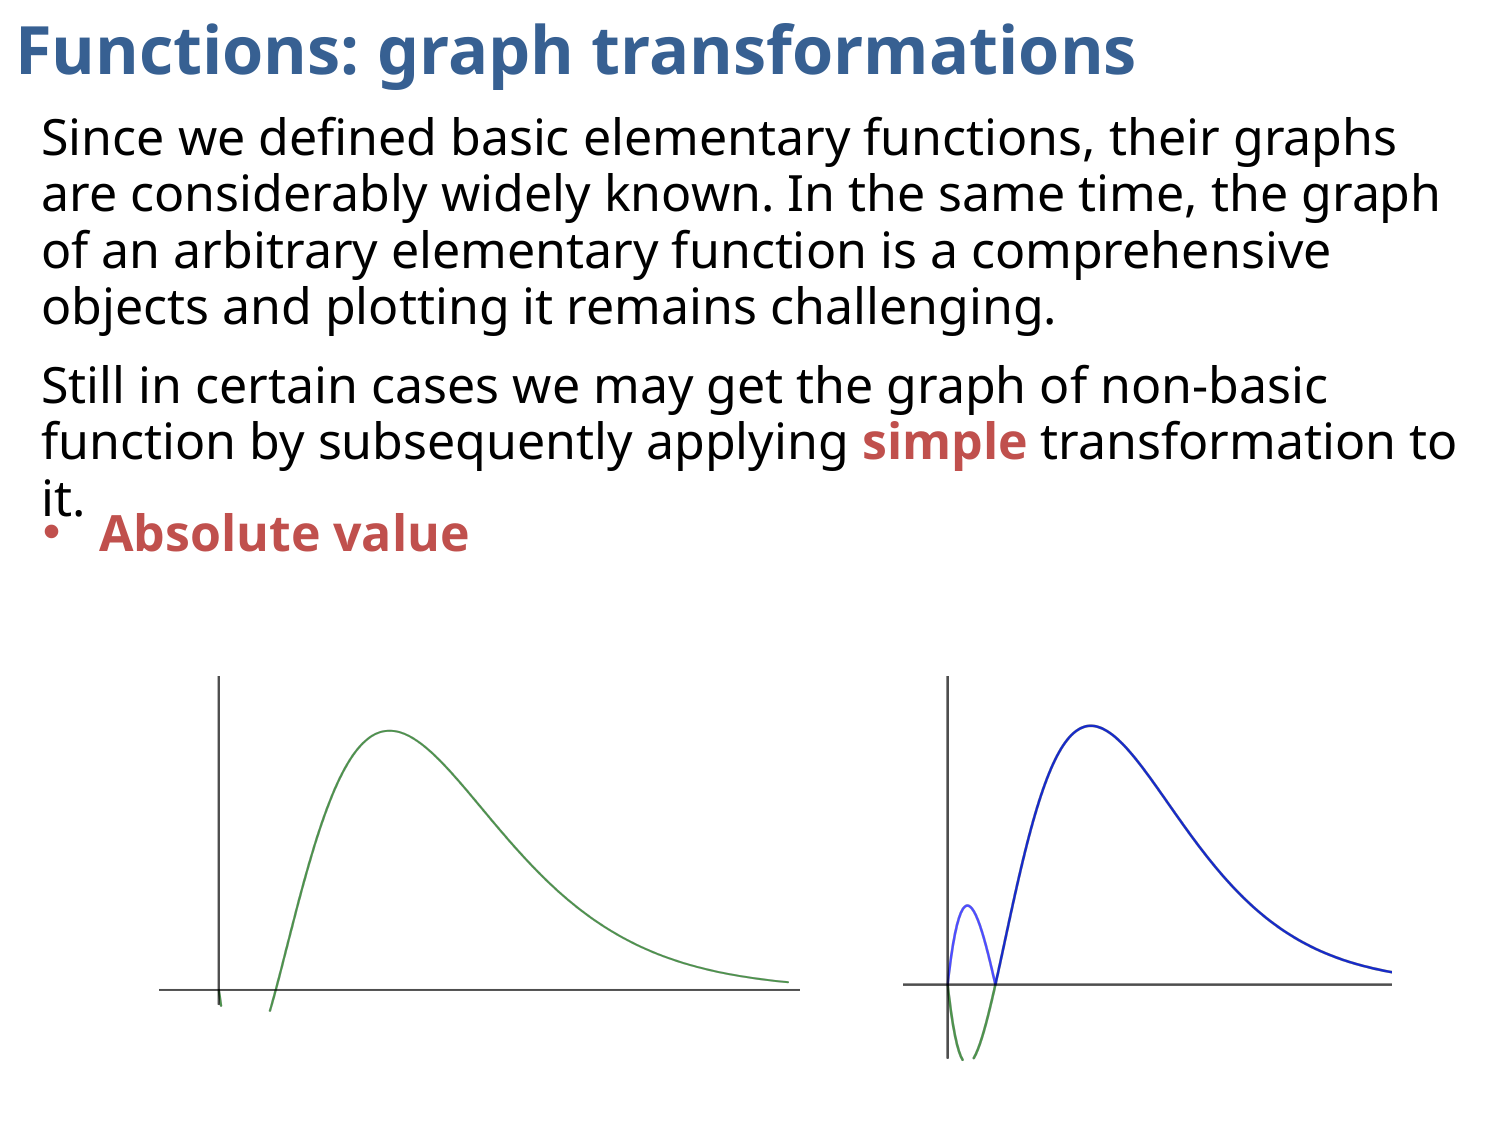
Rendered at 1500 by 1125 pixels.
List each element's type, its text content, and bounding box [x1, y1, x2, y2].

picture [903, 676, 1393, 1095]
picture [159, 676, 800, 1077]
title Functions: graph transformations [0, 0, 1500, 102]
text_box Since we defined basic elementary functions, their graphs are considerably widely known. In the same time, the graph of an arbitrary elementary function is a comprehensive objects and plotting it remains challenging. [26, 101, 1474, 349]
text_box Still in certain cases we may get the graph of non-basic function by subsequently applying simple transformation to it. [26, 349, 1474, 480]
